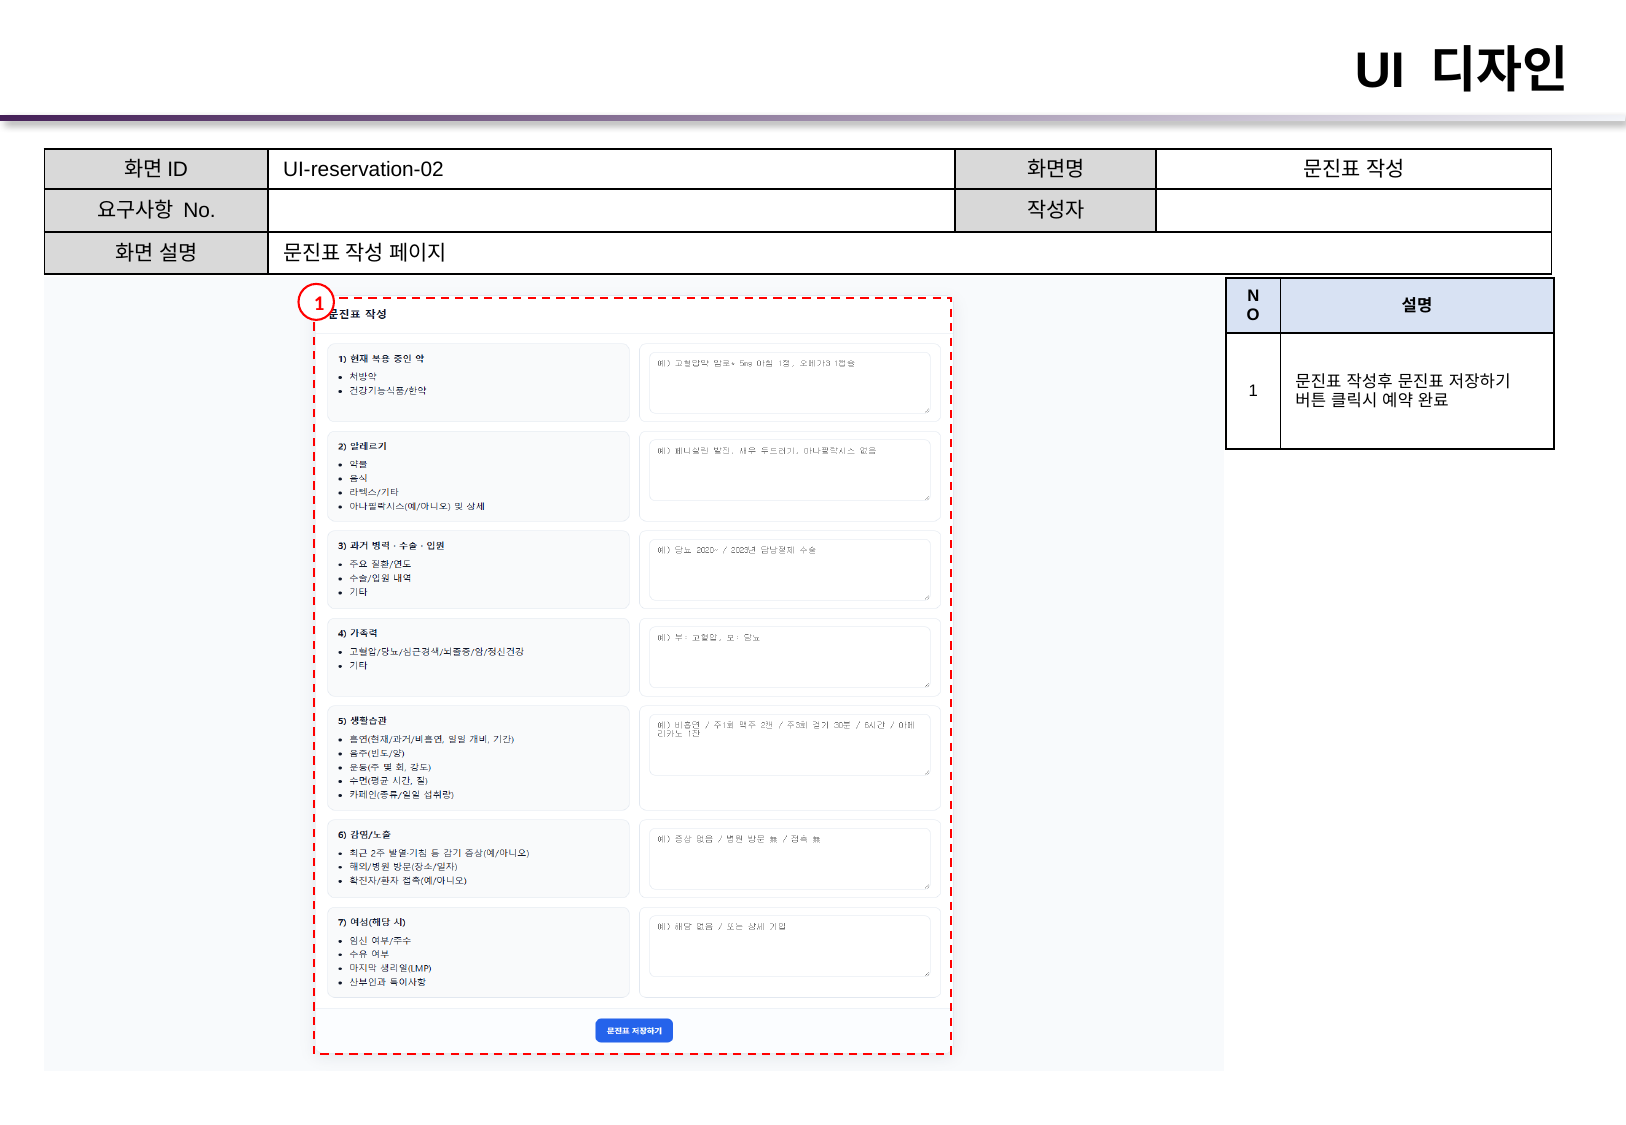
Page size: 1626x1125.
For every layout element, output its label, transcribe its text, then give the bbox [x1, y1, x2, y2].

table_cell 1 [1227, 334, 1280, 448]
table_cell 요구사항 No. [45, 190, 267, 231]
table_header UI-reservation-02 [269, 150, 954, 188]
table_cell [269, 190, 954, 231]
picture [44, 277, 1224, 1071]
table_header 화면ID [45, 150, 267, 188]
table_header 문진표 작성 [1157, 150, 1551, 188]
table_cell 문진표 작성 페이지 [269, 233, 1551, 273]
table_cell [1157, 190, 1551, 231]
table_cell 화면 설명 [45, 233, 267, 273]
table_cell 작성자 [956, 190, 1155, 231]
table_cell 문진표 작성후 문진표 저장하기 버튼 클릭시 예약 완료 [1281, 334, 1553, 448]
table_header 화면명 [956, 150, 1155, 188]
table_header NO [1227, 279, 1280, 332]
table_header 설명 [1281, 279, 1553, 332]
